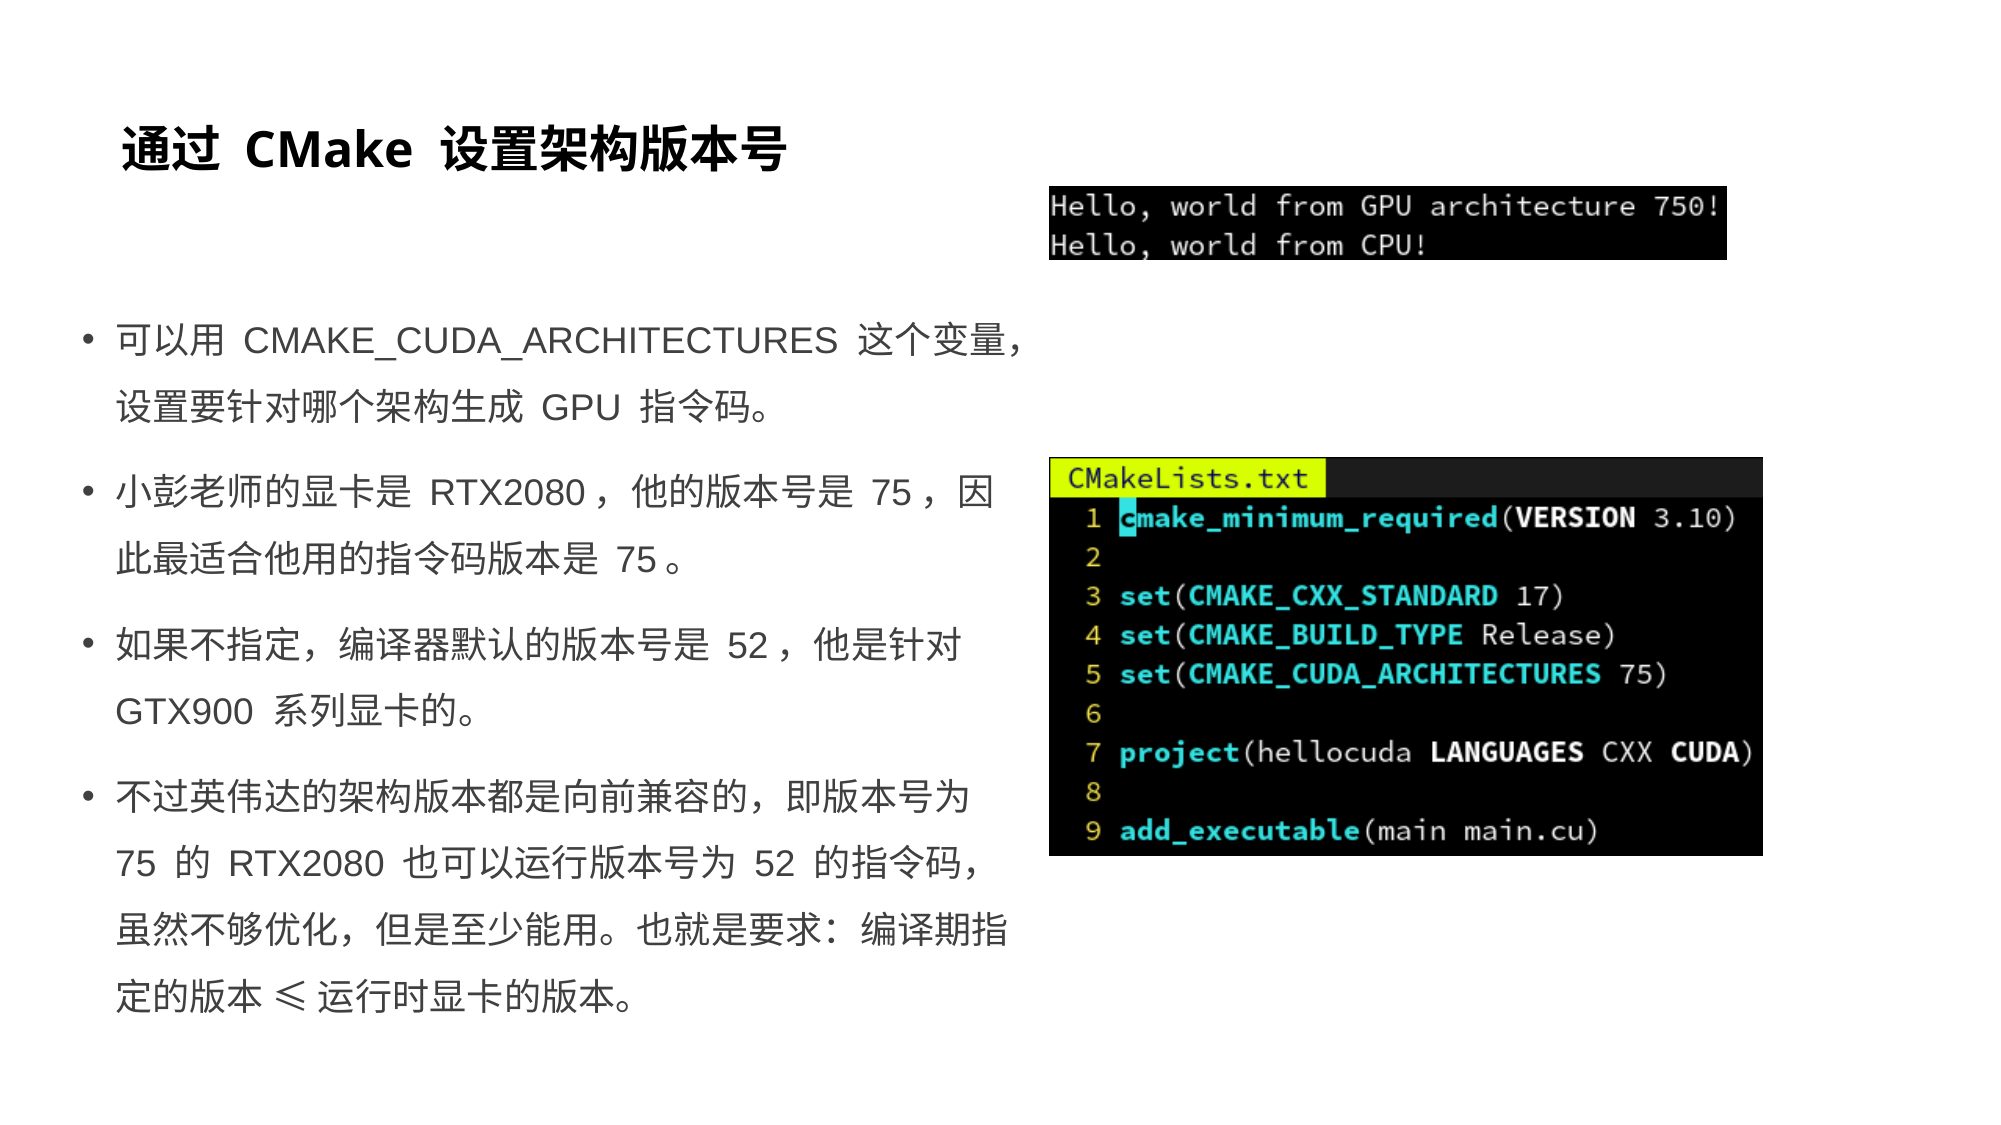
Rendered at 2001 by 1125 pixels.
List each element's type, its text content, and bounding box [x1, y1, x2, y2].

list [1049, 457, 1763, 856]
title 通过 CMake 设置架构版本号 [106, 42, 1832, 260]
list 可以用 CMAKE_CUDA_ARCHITECTURES 这个变量，设置要针对哪个架构生成 GPU 指令码。 小彭老师的显卡是 RTX2080，他的版本号是 75，因此最适合他用的指令码版本是 75。 如果不指定，编译器默认的版本号是 52，他是针对 GTX900 系列显卡的。 不过英伟达的架构版本都是向前兼容的，即版本号为 75 的 RTX2080 也可以运行版本号为 52 的指令码，虽然不够优化，但是至少能用。也就是要求：编译期指定的版本 ≤ 运行时显卡的版本。 [66, 286, 1025, 1026]
picture [1049, 186, 1727, 260]
